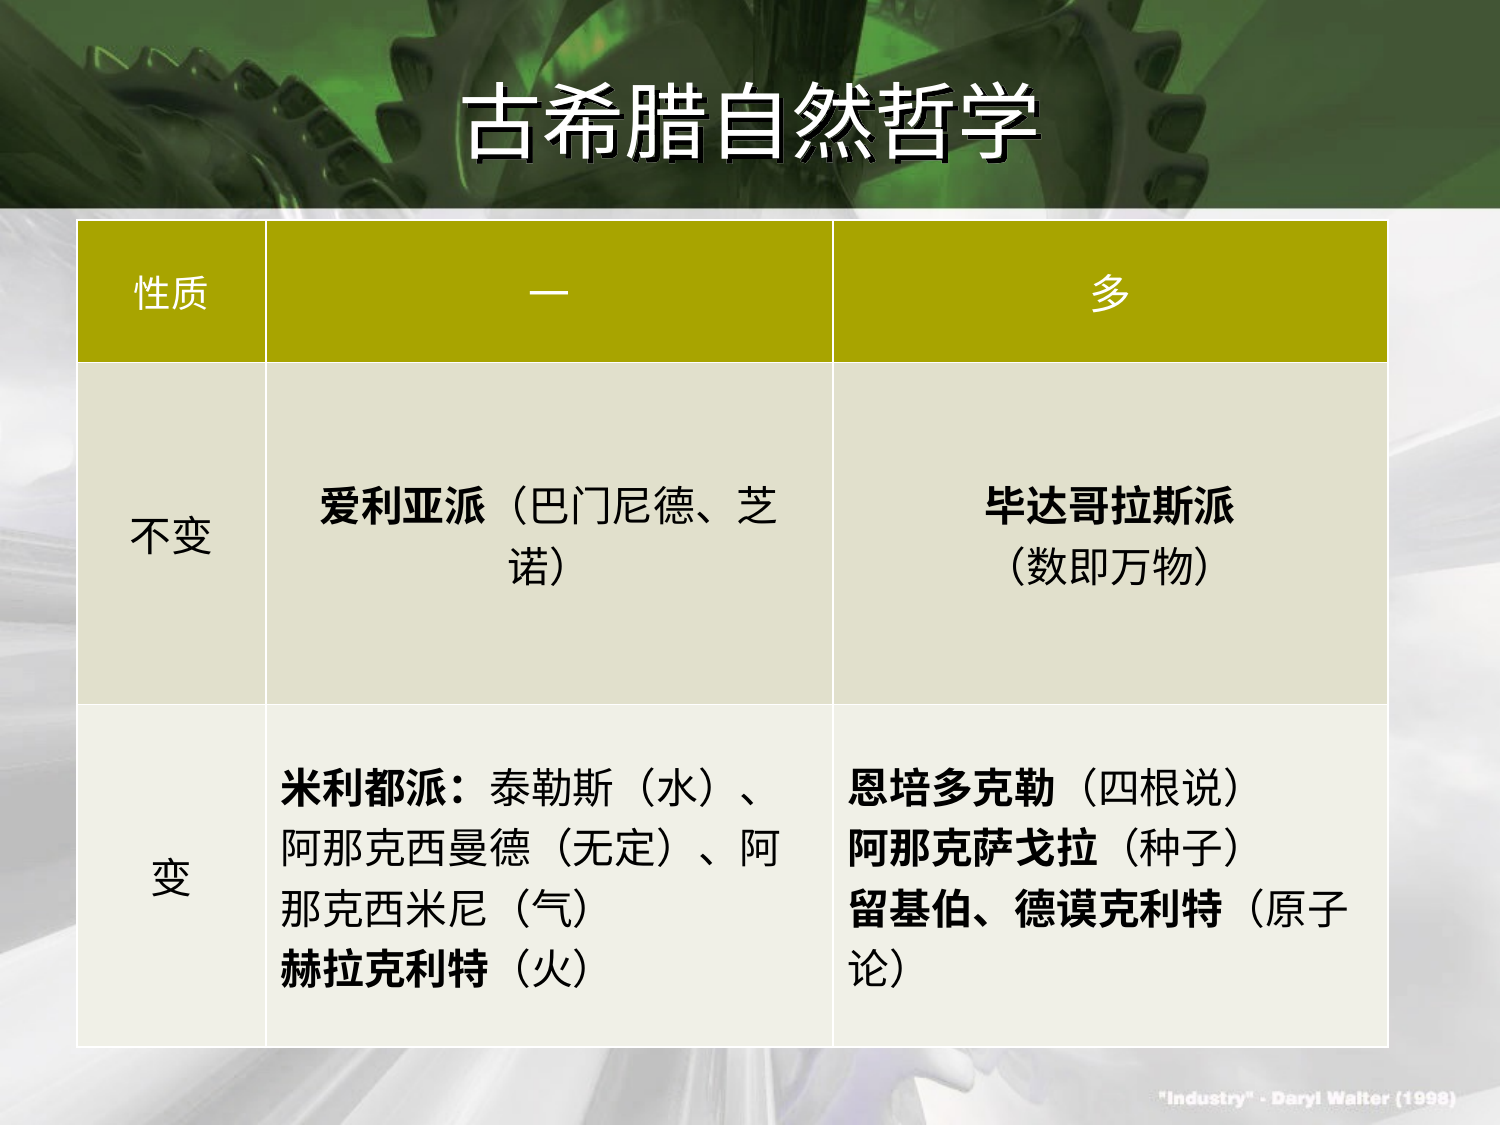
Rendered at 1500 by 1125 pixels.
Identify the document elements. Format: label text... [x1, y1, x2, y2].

table_header 多 [834, 221, 1387, 362]
table_cell 恩培多克勒（四根说） 阿那克萨戈拉（种子） 留基伯、德谟克利特（原子论） [834, 705, 1387, 1046]
title 古希腊自然哲学 [112, 24, 1388, 213]
table_cell 爱利亚派（巴门尼德、芝诺） [267, 363, 832, 704]
picture [0, 0, 1500, 1125]
table_header 一 [267, 221, 832, 362]
table_cell 变 [78, 705, 265, 1046]
table_cell 不变 [78, 363, 265, 704]
table_cell 毕达哥拉斯派 （数即万物） [834, 363, 1387, 704]
table_cell 米利都派：泰勒斯（水）、阿那克西曼德（无定）、阿那克西米尼（气） 赫拉克利特（火） [267, 705, 832, 1046]
table_header 性质 [78, 221, 265, 362]
